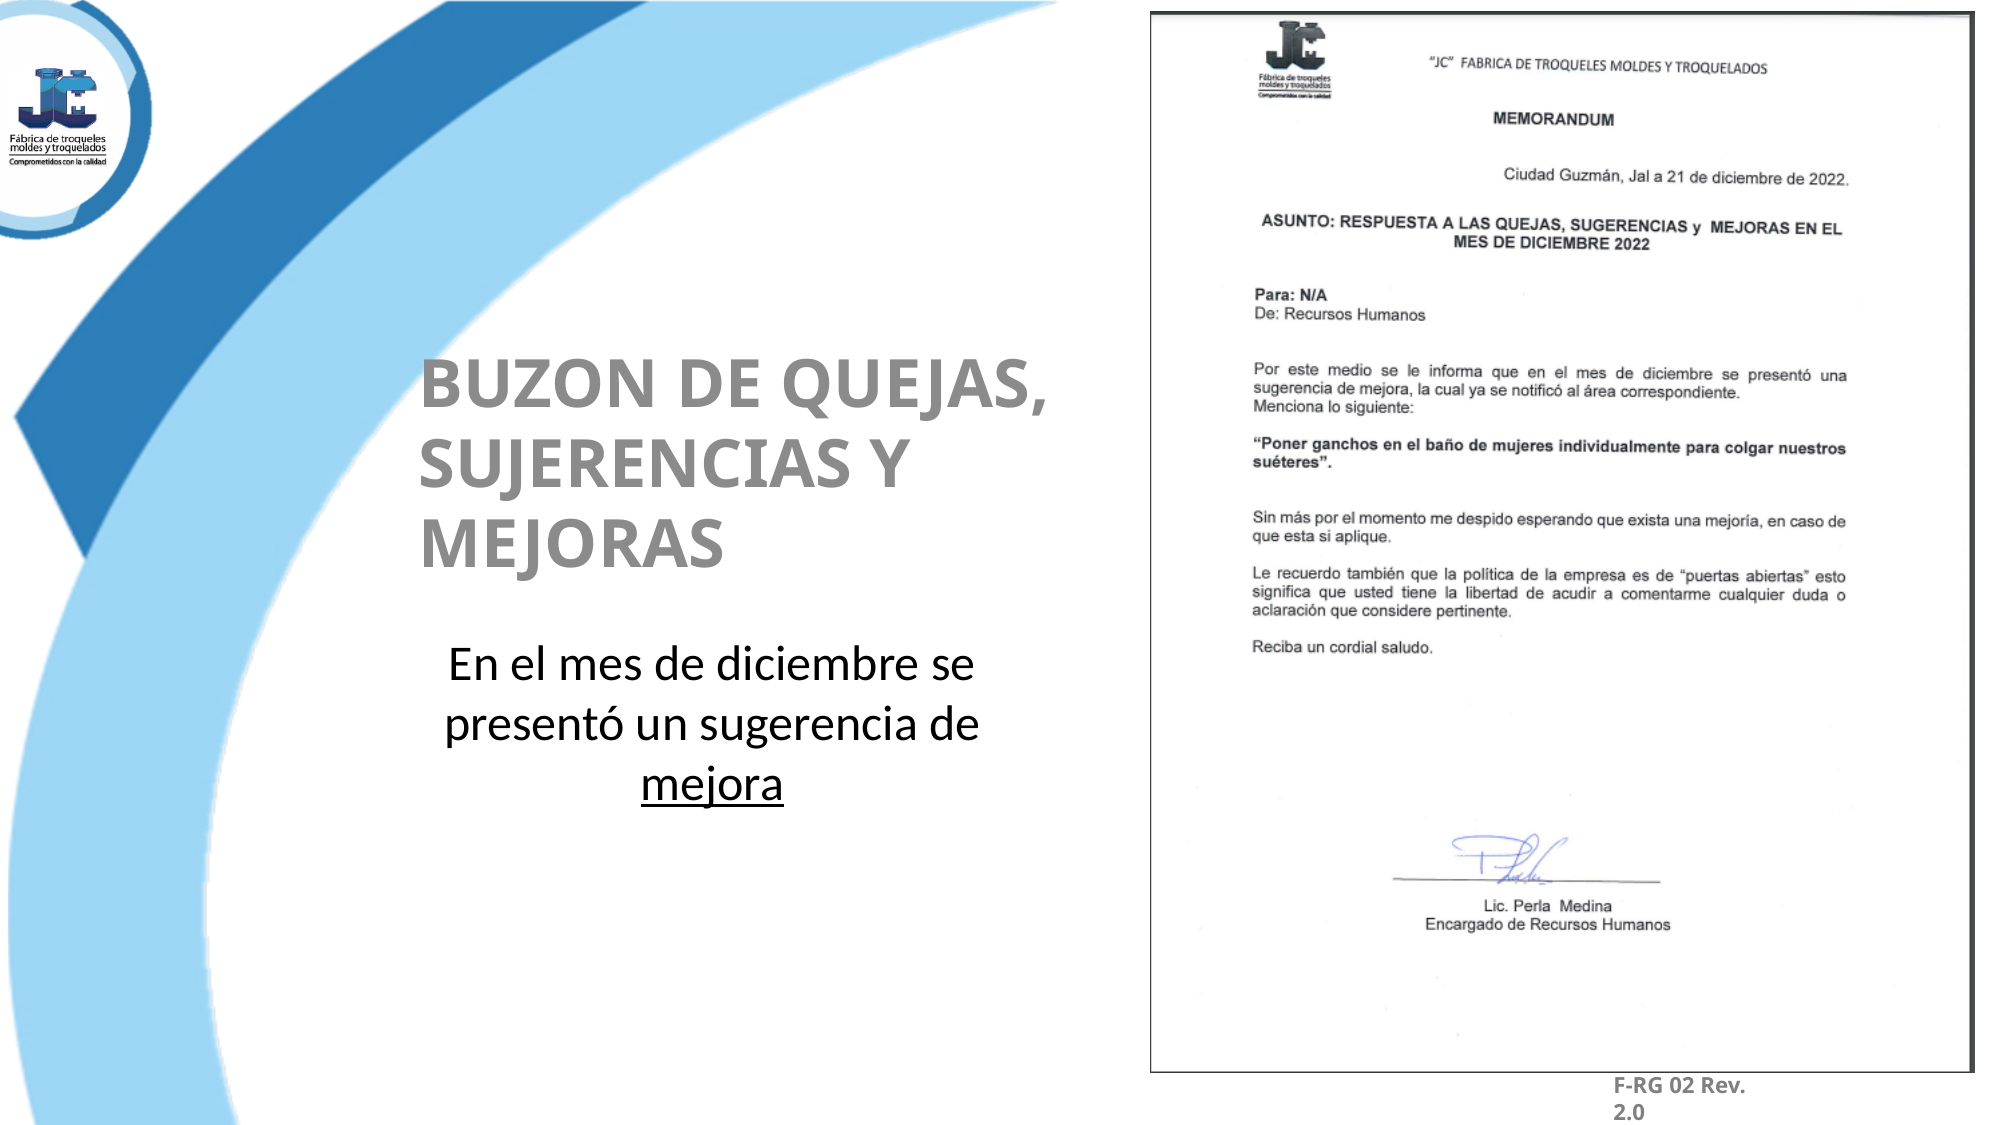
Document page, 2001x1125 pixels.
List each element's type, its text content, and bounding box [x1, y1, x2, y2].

subtitle BUZON DE QUEJAS, SUJERENCIAS Y MEJORAS [403, 333, 1120, 605]
picture [0, 0, 1975, 1123]
text_box En el mes de diciembre se presentó un sugerencia de mejora [358, 623, 1067, 819]
